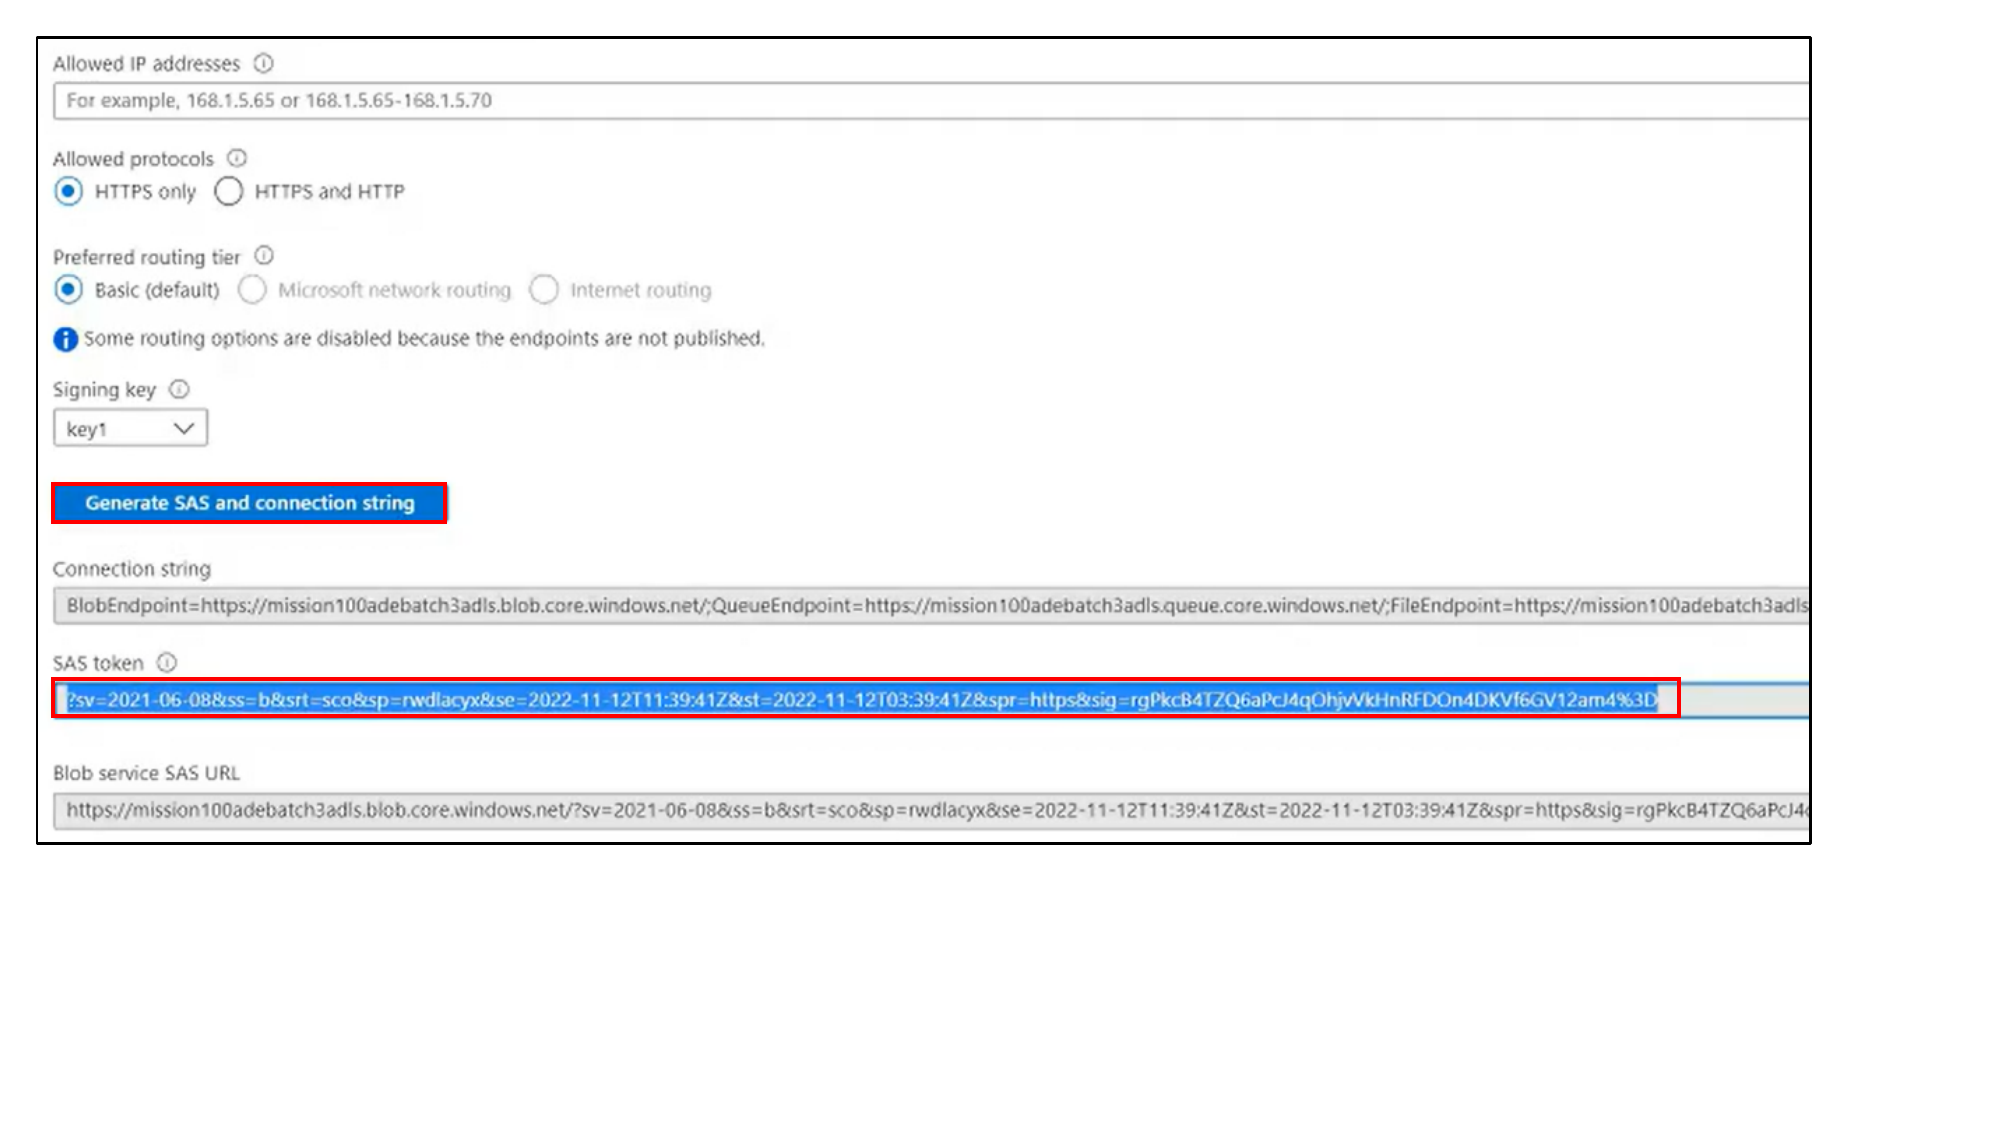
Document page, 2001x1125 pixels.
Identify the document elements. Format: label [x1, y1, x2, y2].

picture [38, 39, 1810, 843]
